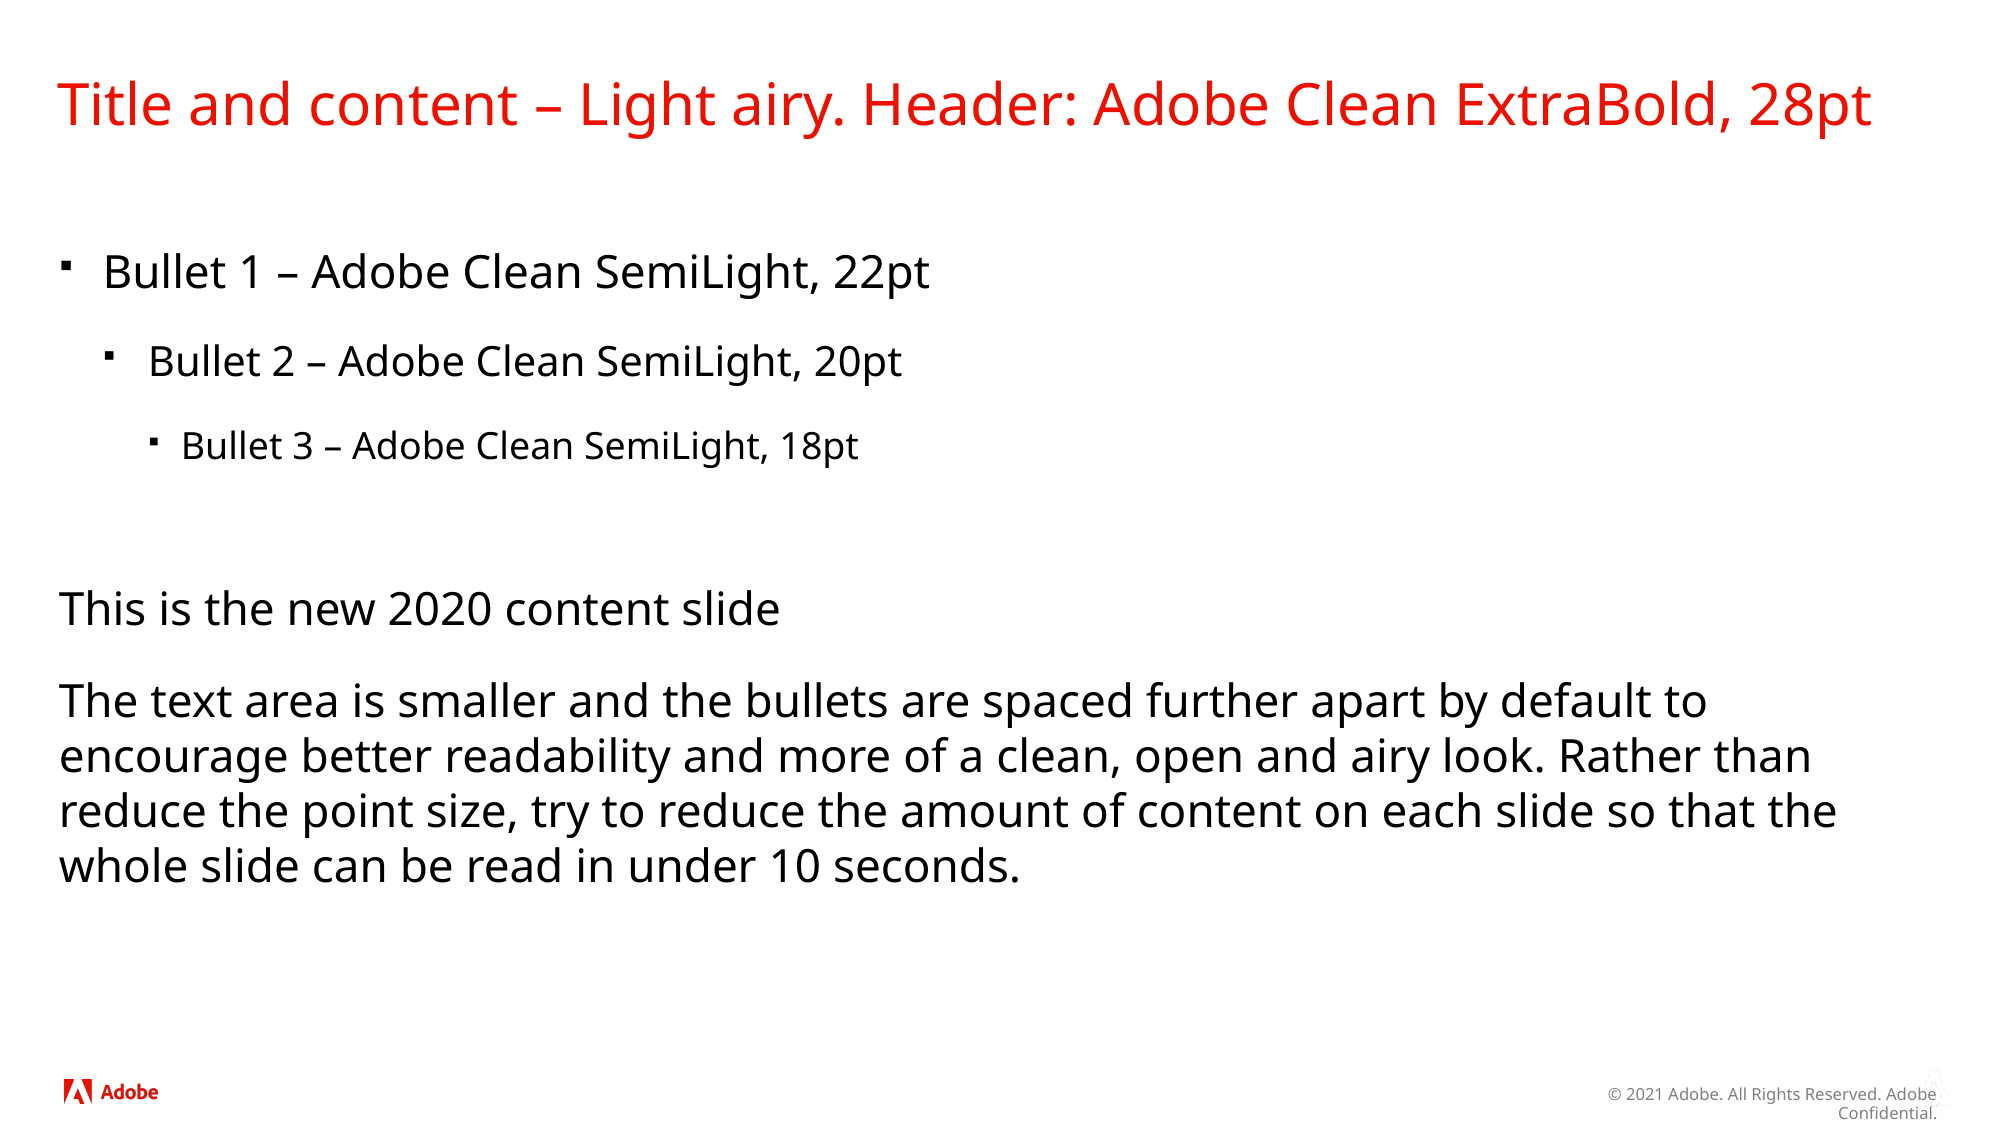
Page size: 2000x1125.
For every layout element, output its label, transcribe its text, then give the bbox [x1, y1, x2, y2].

picture [64, 1079, 158, 1104]
title Title and content – Light airy. Header: Adobe Clean ExtraBold, 28pt [49, 47, 1950, 158]
picture [1918, 1070, 1950, 1114]
list Bullet 1 – Adobe Clean SemiLight, 22pt Bullet 2 – Adobe Clean SemiLight, 20pt Bullet 3 – Adobe Clean SemiLight, 18pt This is the new 2020 content slide The text area is smaller and the bullets are spaced further apart by default to encourage better readability and more of a clean, open and airy look. Rather than reduce the point size, try to reduce the amount of content on each slide so that the whole slide can be read in under 10 seconds. [49, 234, 1950, 989]
